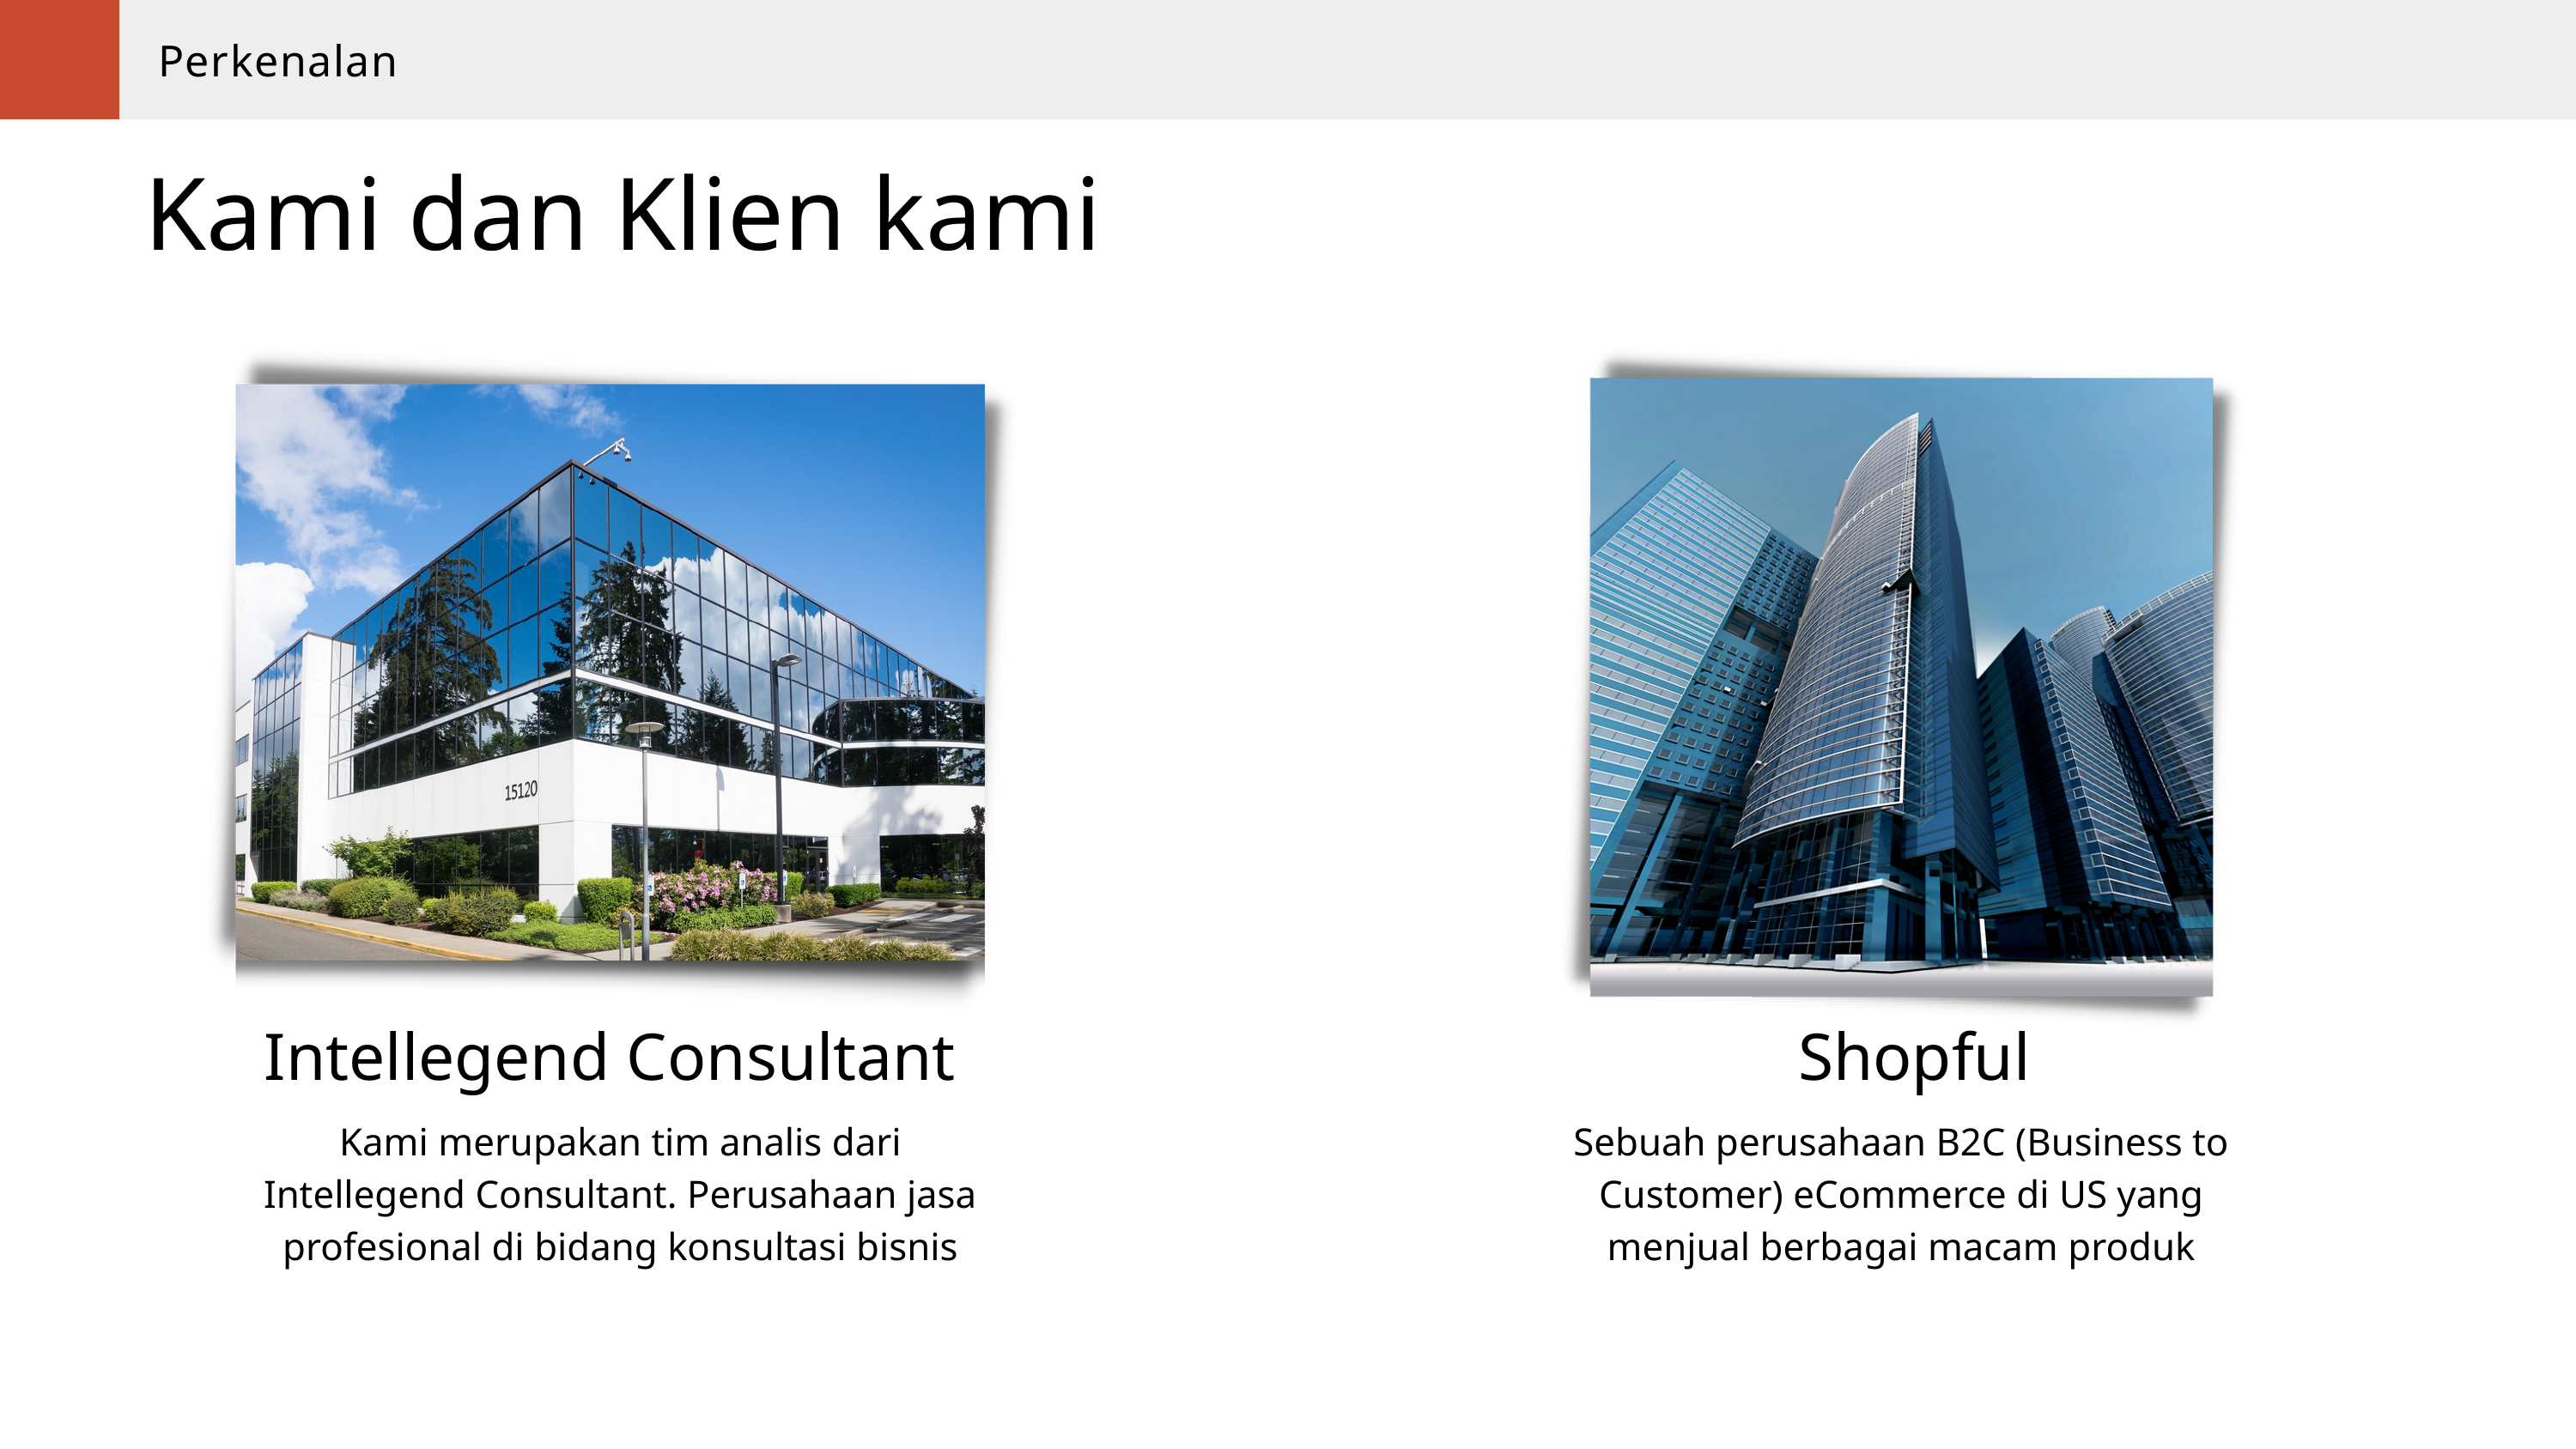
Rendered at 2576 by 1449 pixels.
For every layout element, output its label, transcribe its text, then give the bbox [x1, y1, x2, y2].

text_box Sebuah perusahaan B2C (Business to Customer) eCommerce di US yang menjual berbagai macam produk [1551, 1110, 2252, 1269]
text_box Intellegend Consultant [238, 1020, 982, 1094]
picture [202, 343, 1018, 1013]
picture [1557, 343, 2245, 1031]
text_box Kami merupakan tim analis dari Intellegend Consultant. Perusahaan jasa profesional di bidang konsultasi bisnis [259, 1110, 982, 1269]
text_box Kami dan Klien kami [144, 130, 1637, 270]
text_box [0, 0, 120, 120]
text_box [120, 0, 2576, 120]
text_box Shopful [1778, 1038, 2050, 1094]
